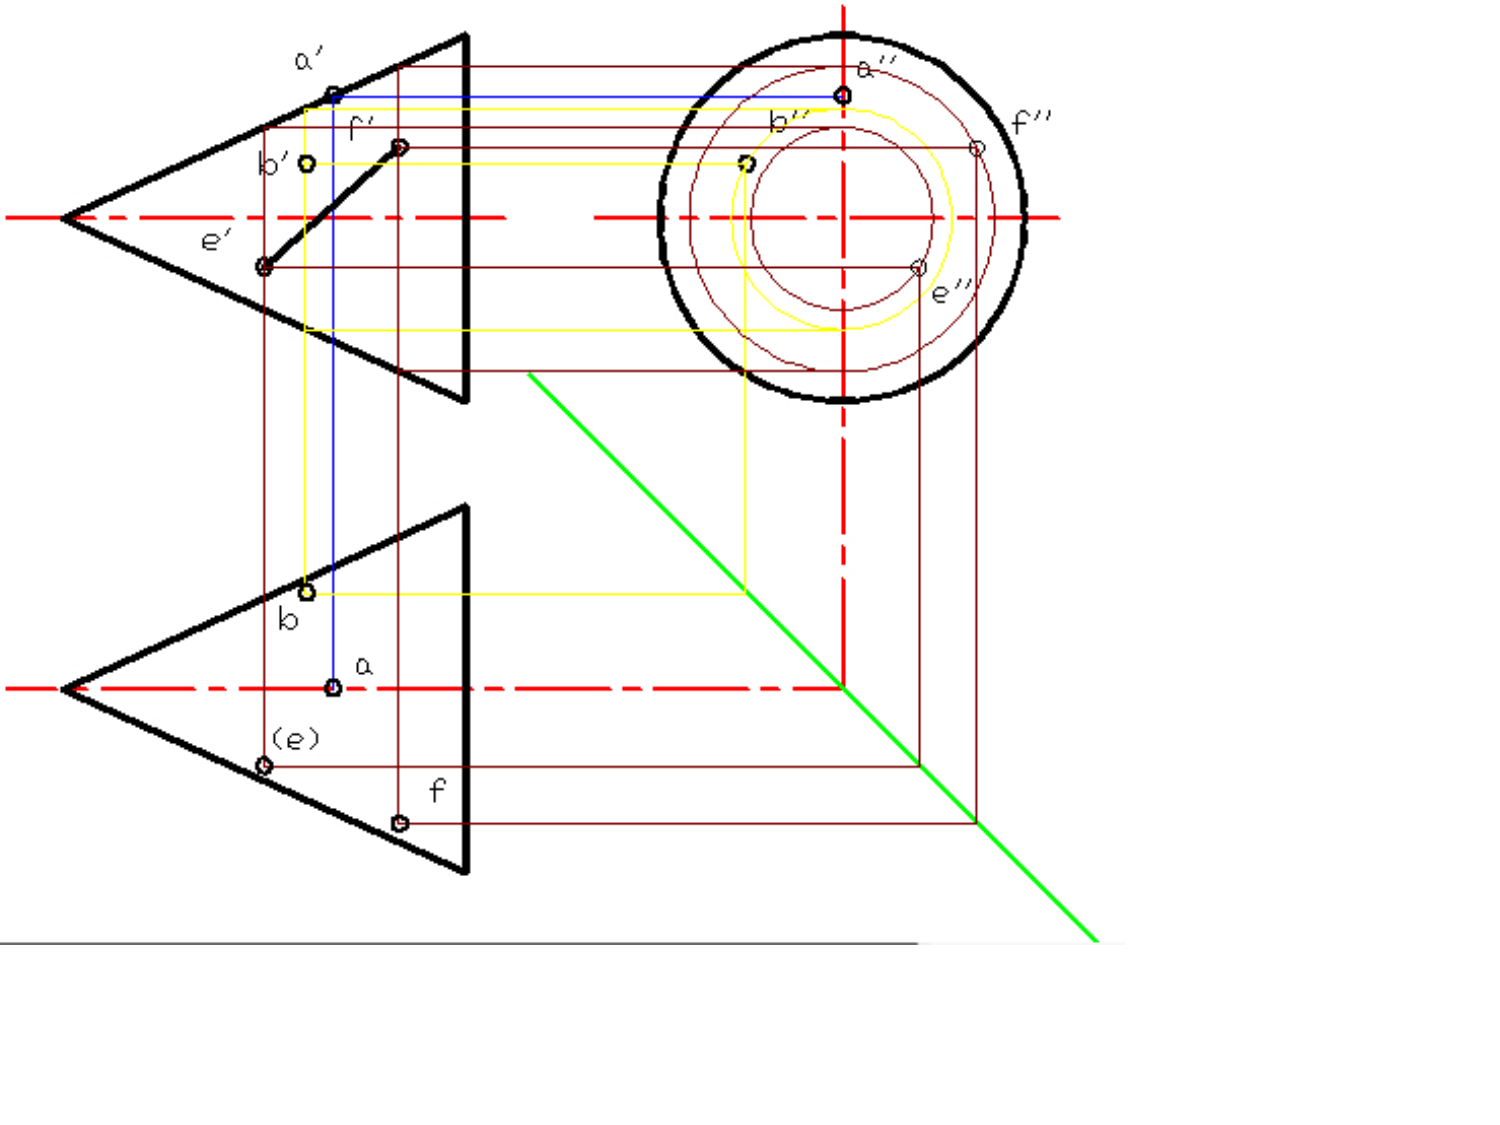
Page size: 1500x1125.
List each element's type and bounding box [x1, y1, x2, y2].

picture [0, 0, 1126, 945]
